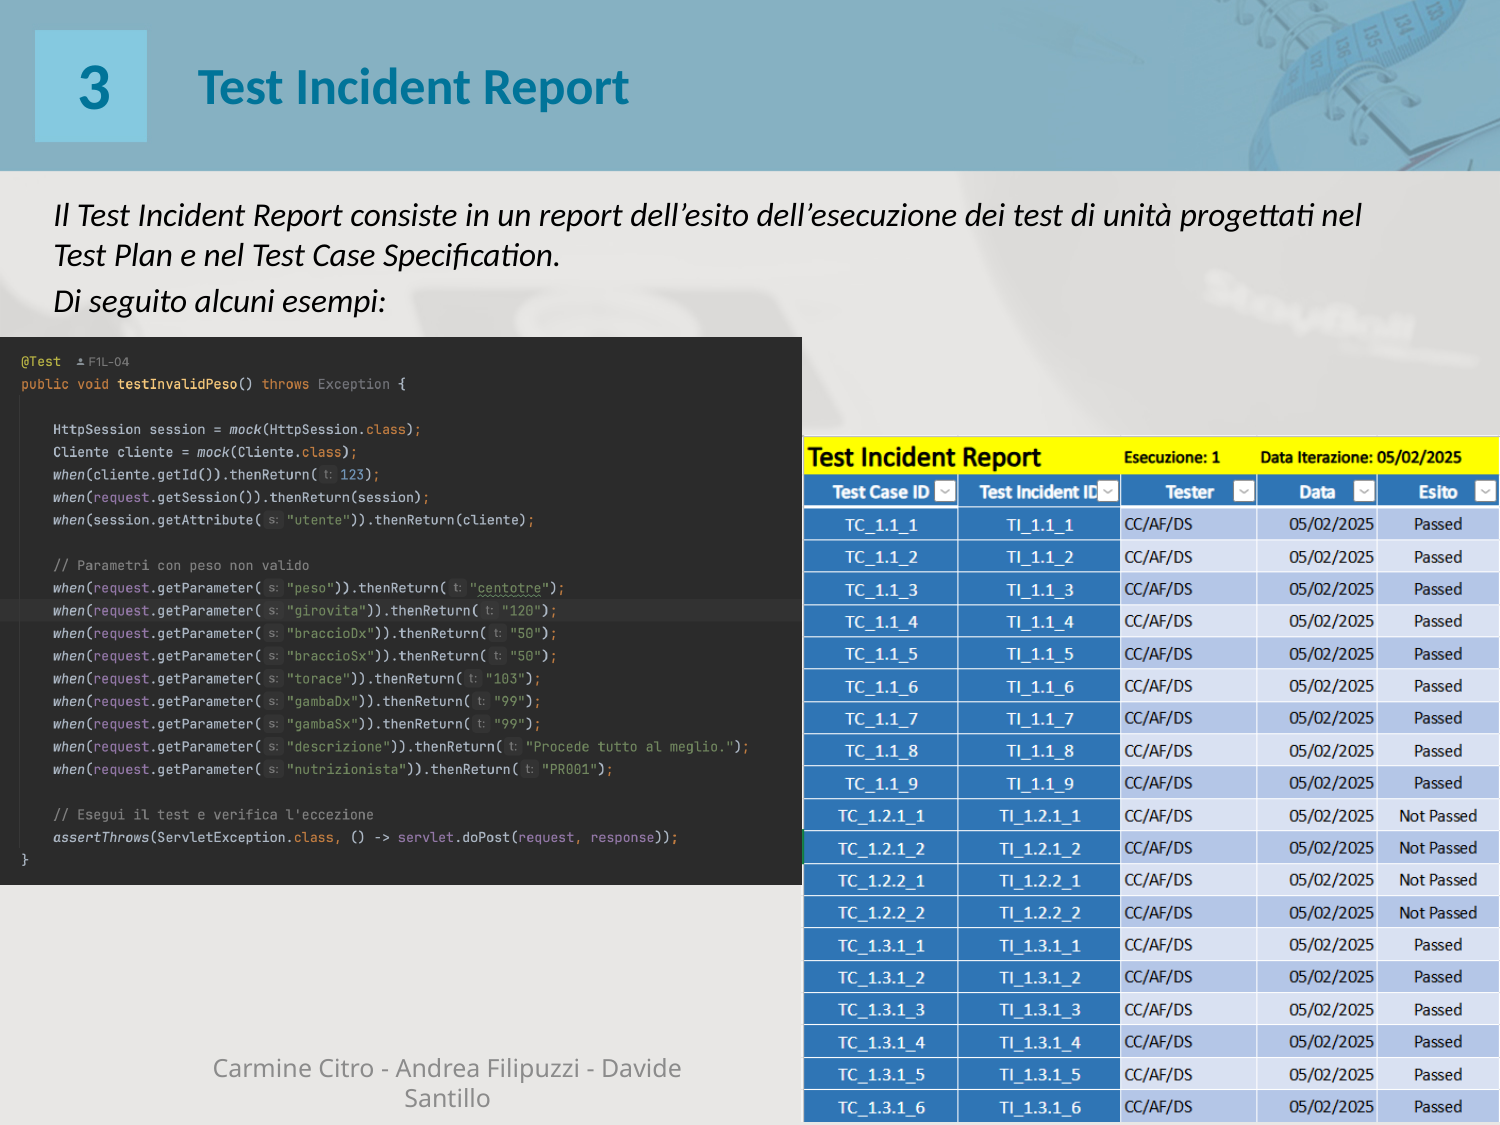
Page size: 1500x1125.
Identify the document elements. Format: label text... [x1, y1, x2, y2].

text_box 3 [29, 35, 160, 131]
footer Carmine Citro - Andrea Filipuzzi - Davide Santillo [180, 1058, 715, 1107]
title Test Incident Report [183, 18, 1322, 150]
list Il Test Incident Report consiste in un report dell’esito dell’esecuzione dei test di unità progettati nel Test Plan e nel Test Case Specification. Di seguito alcuni esempi: [38, 185, 1400, 336]
picture [0, 0, 1500, 1125]
